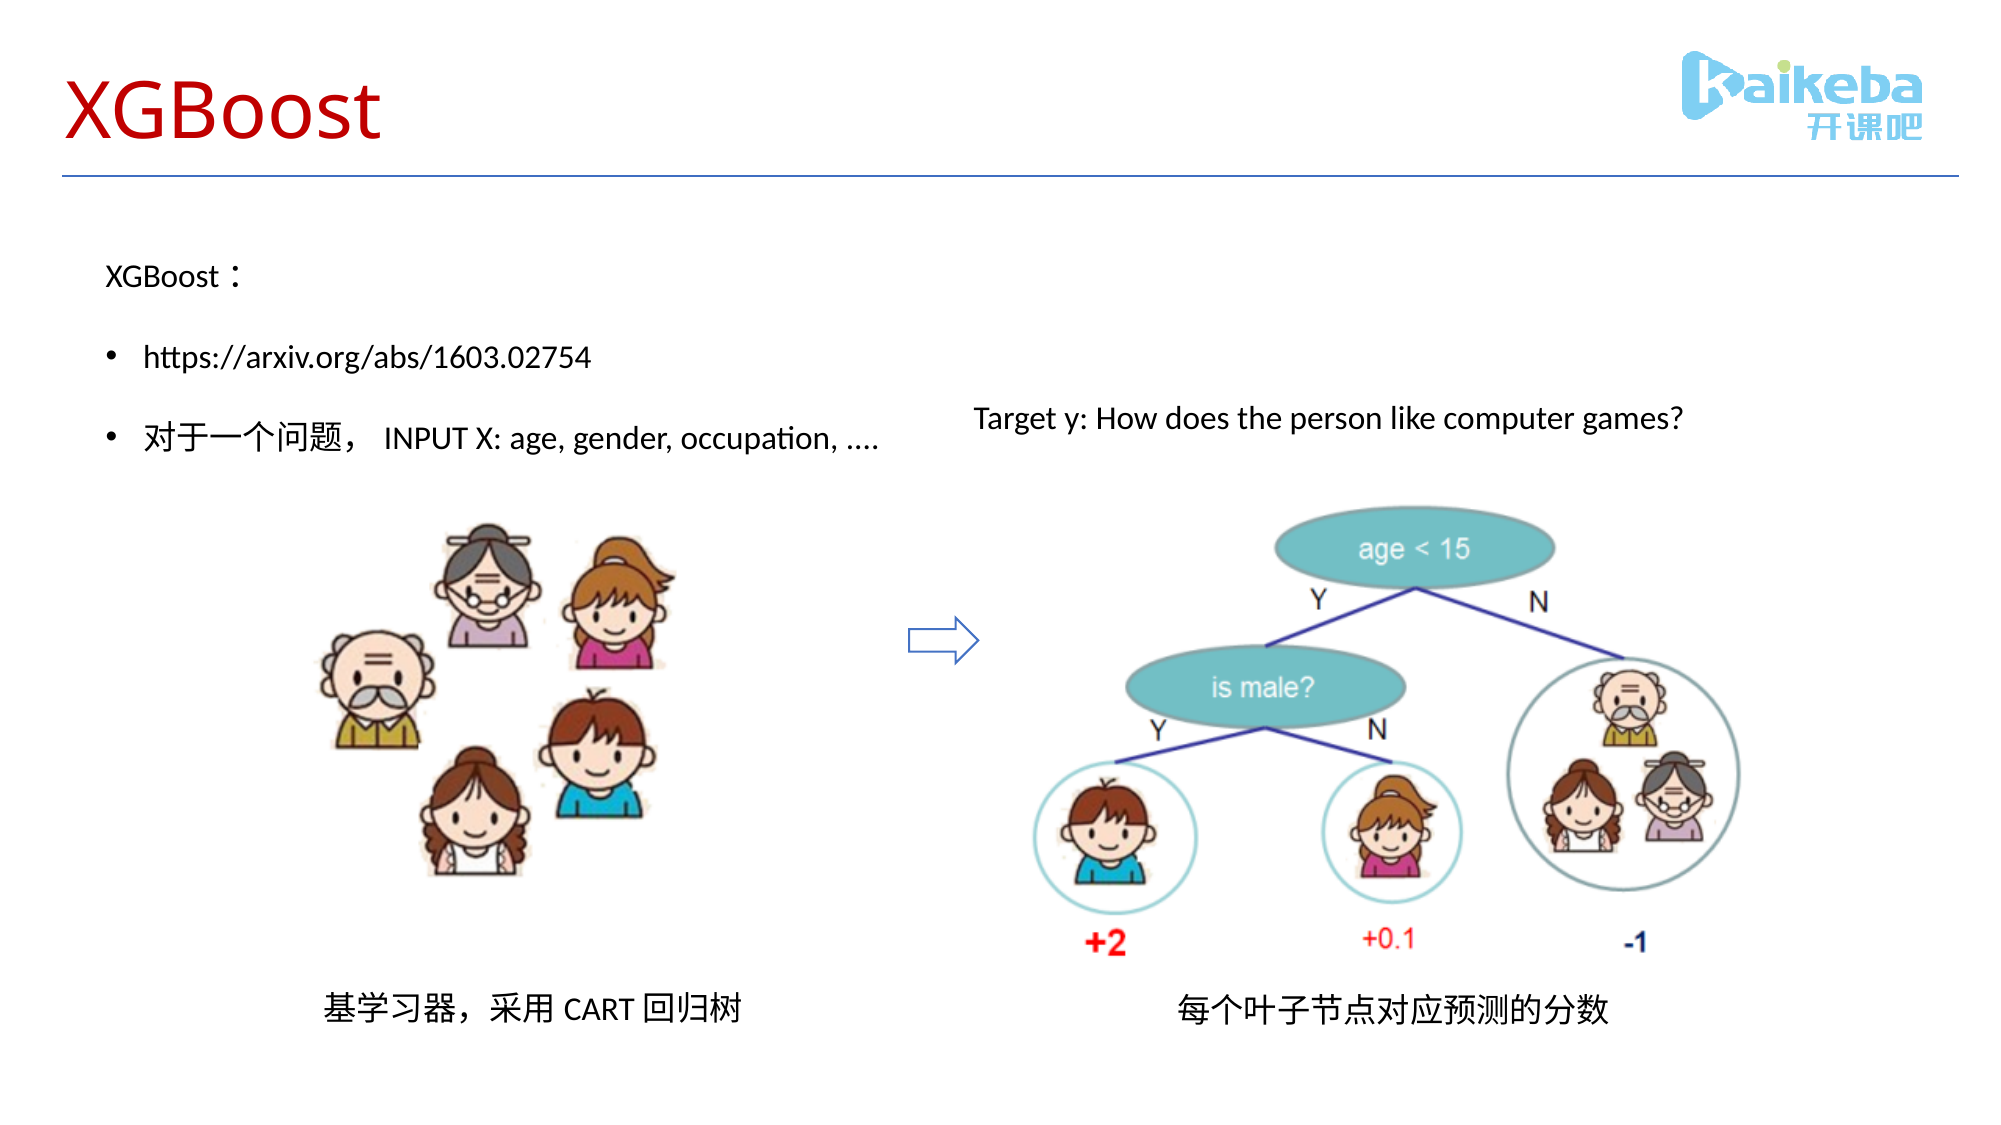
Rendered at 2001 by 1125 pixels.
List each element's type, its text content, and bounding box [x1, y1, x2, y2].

table_cell Yahoo LTR [1653, 21, 1950, 167]
text_box [909, 617, 979, 663]
text_box XGBoost： https://arxiv.org/abs/1603.02754 对于一个问题，INPUT X: age, gender, occupation, .... [98, 227, 965, 918]
picture [1012, 497, 1761, 967]
title XGBoost [57, 59, 1728, 167]
text_box 基学习器，采用CART回归树 [315, 979, 751, 1035]
text_box 每个叶子节点对应预测的分数 [1170, 981, 1618, 1037]
text_box Target y: How does the person like computer games? [965, 227, 1988, 918]
picture [305, 514, 705, 889]
